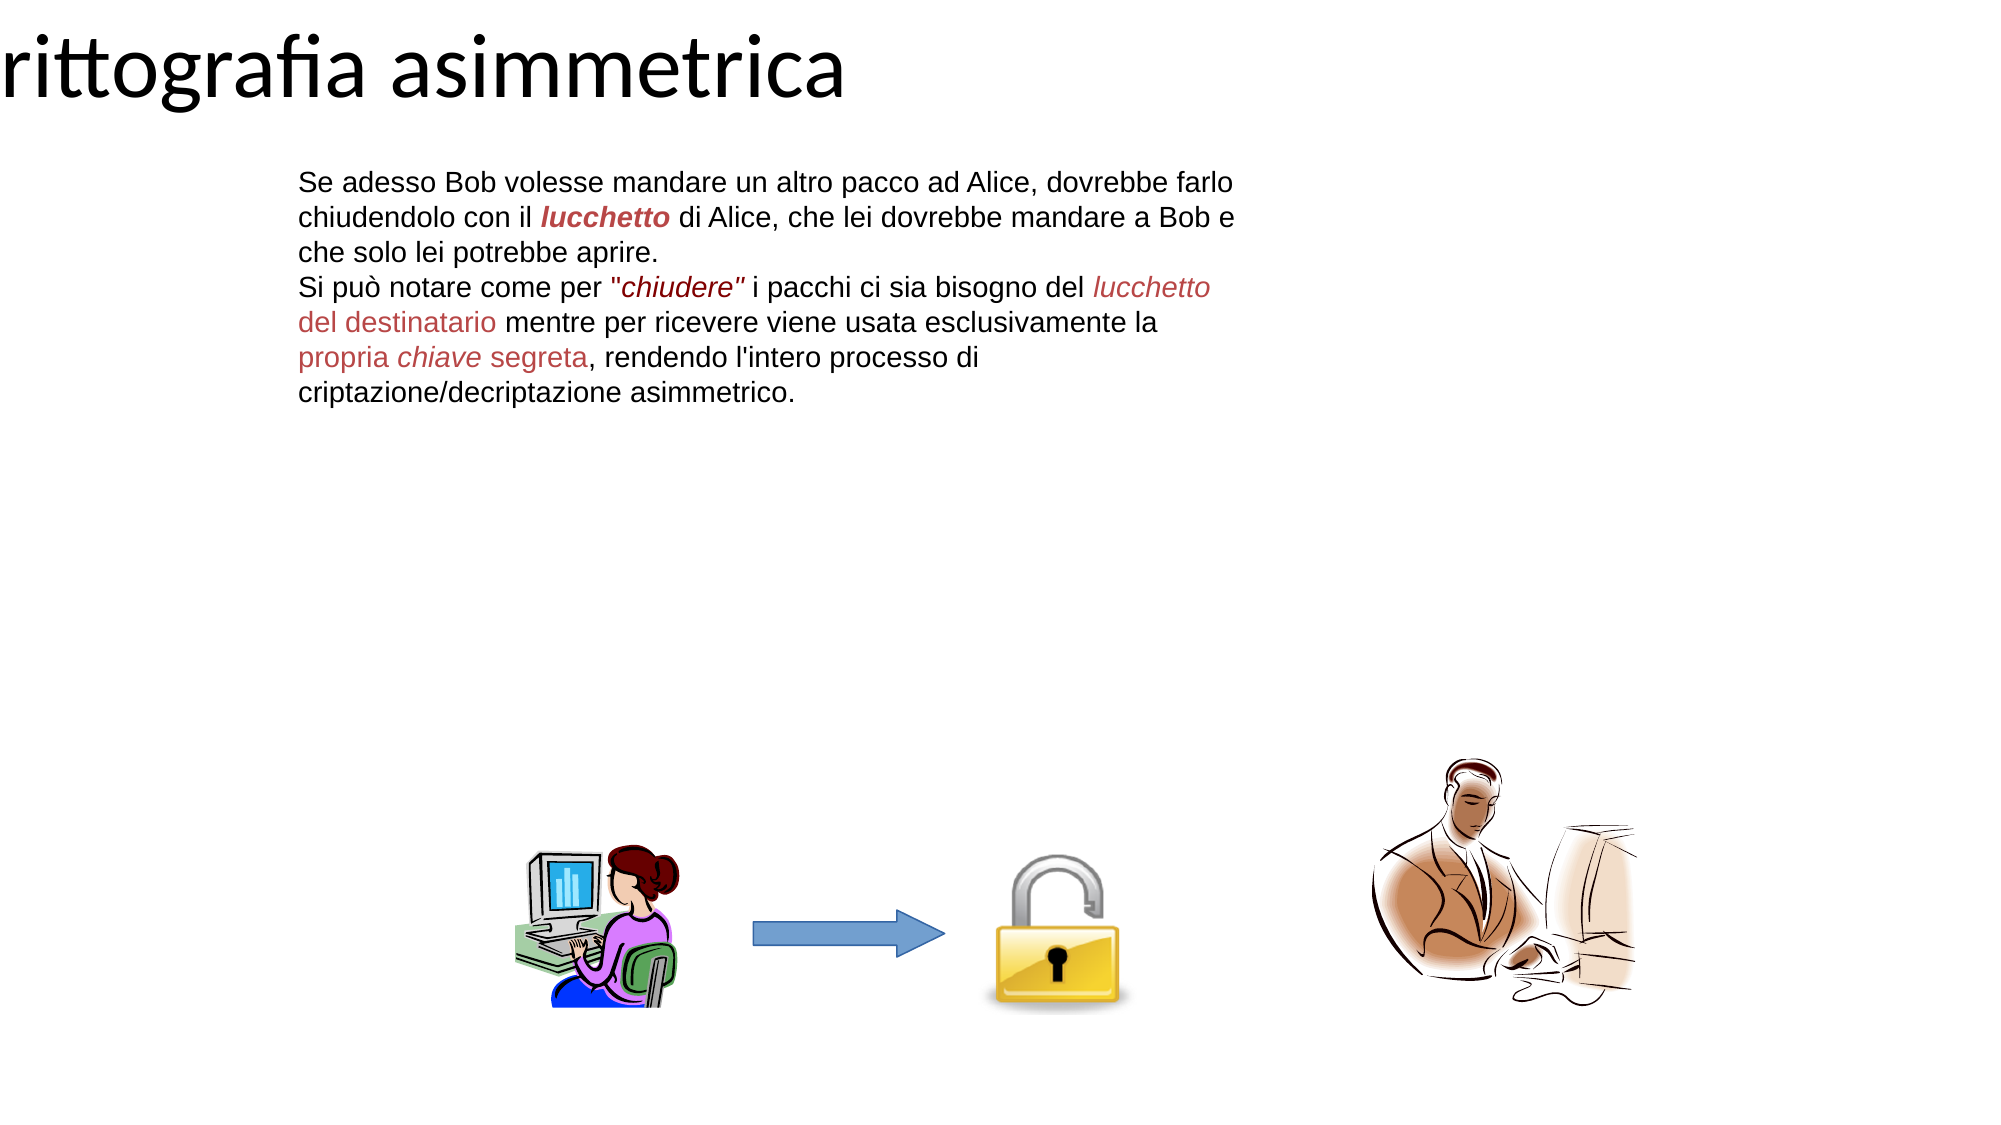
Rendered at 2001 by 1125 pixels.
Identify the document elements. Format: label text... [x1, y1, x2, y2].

picture [1363, 756, 1638, 1010]
list Se adesso Bob volesse mandare un altro pacco ad Alice, dovrebbe farlo chiudendolo con il lucchetto di Alice, che lei dovrebbe mandare a Bob e che solo lei potrebbe aprire. Si può notare come per "chiudere" i pacchi ci sia bisogno del lucchetto del destinatario mentre per ricevere viene usata esclusivamente la propria chiave segreta, rendendo l'intero processo di criptazione/decriptazione asimmetrico. [283, 155, 1260, 899]
picture [978, 851, 1137, 1017]
title Crittografia asimmetrica [0, 10, 1391, 127]
text_box [753, 910, 945, 957]
picture [514, 844, 680, 1010]
